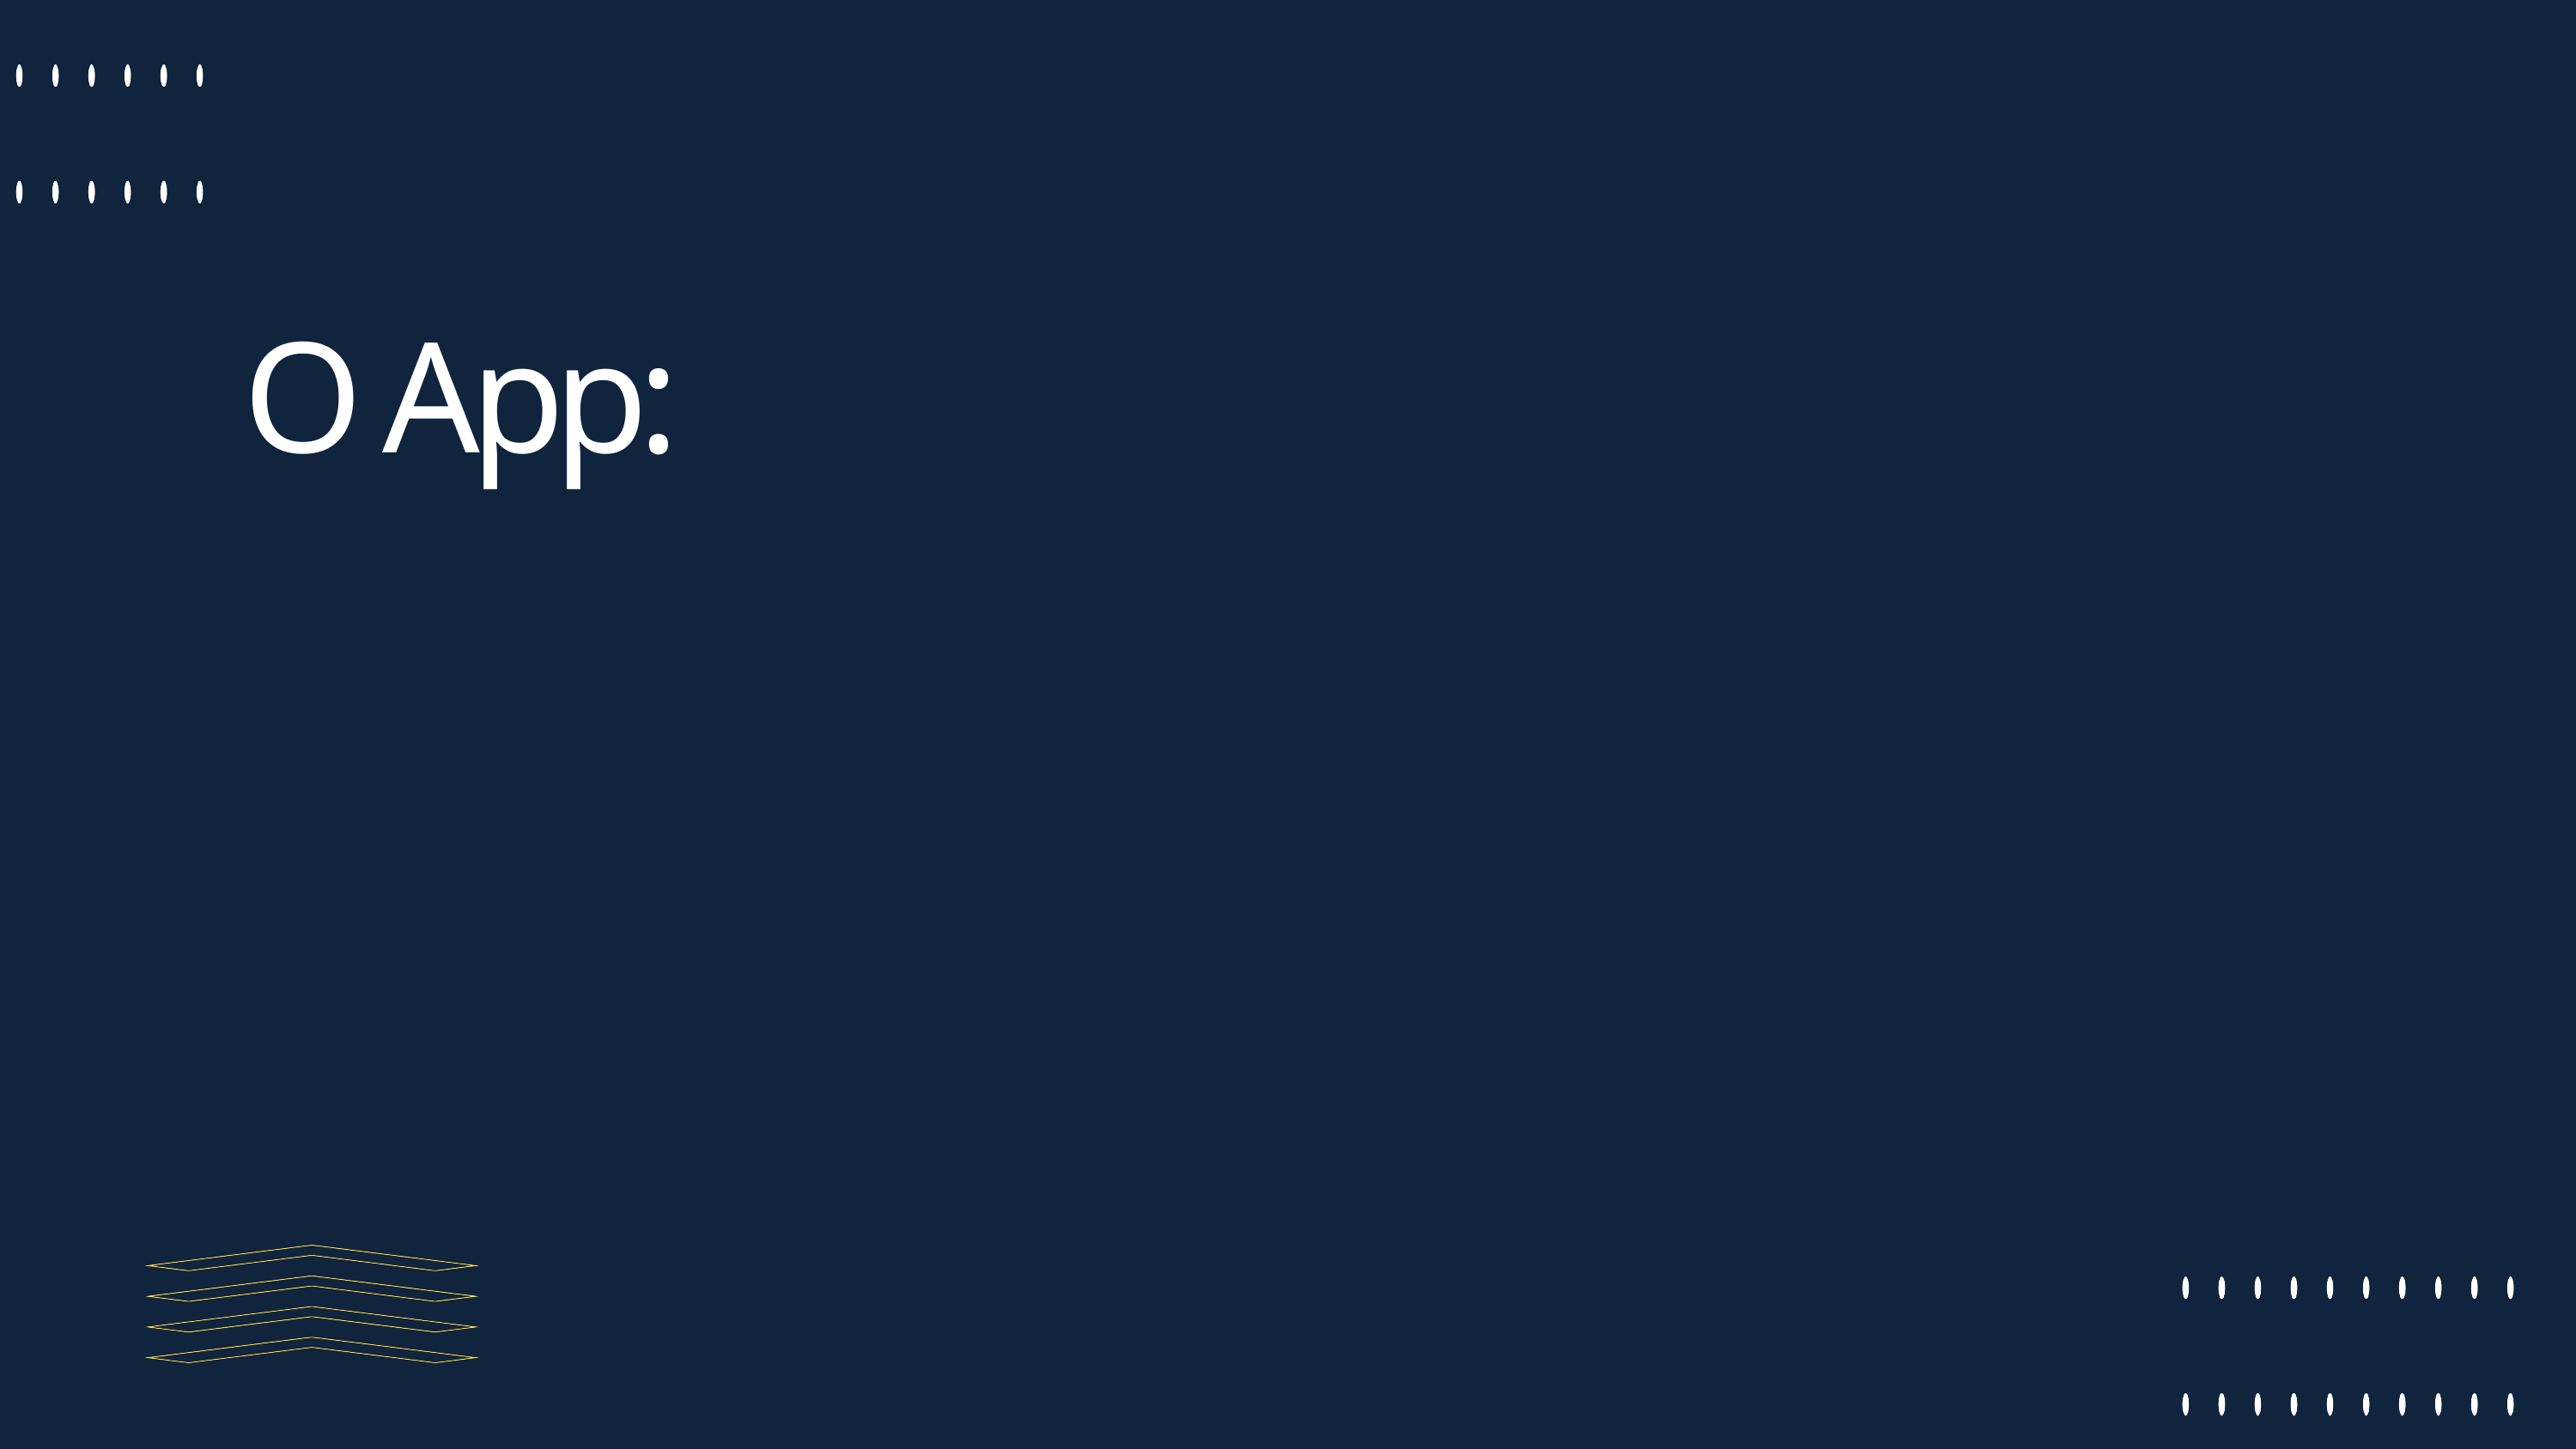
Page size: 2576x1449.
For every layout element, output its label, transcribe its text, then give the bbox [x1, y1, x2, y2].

text_box [2182, 1275, 2514, 1449]
text_box O App: [0, 359, 923, 484]
text_box [144, 1245, 479, 1363]
text_box [0, 0, 204, 204]
